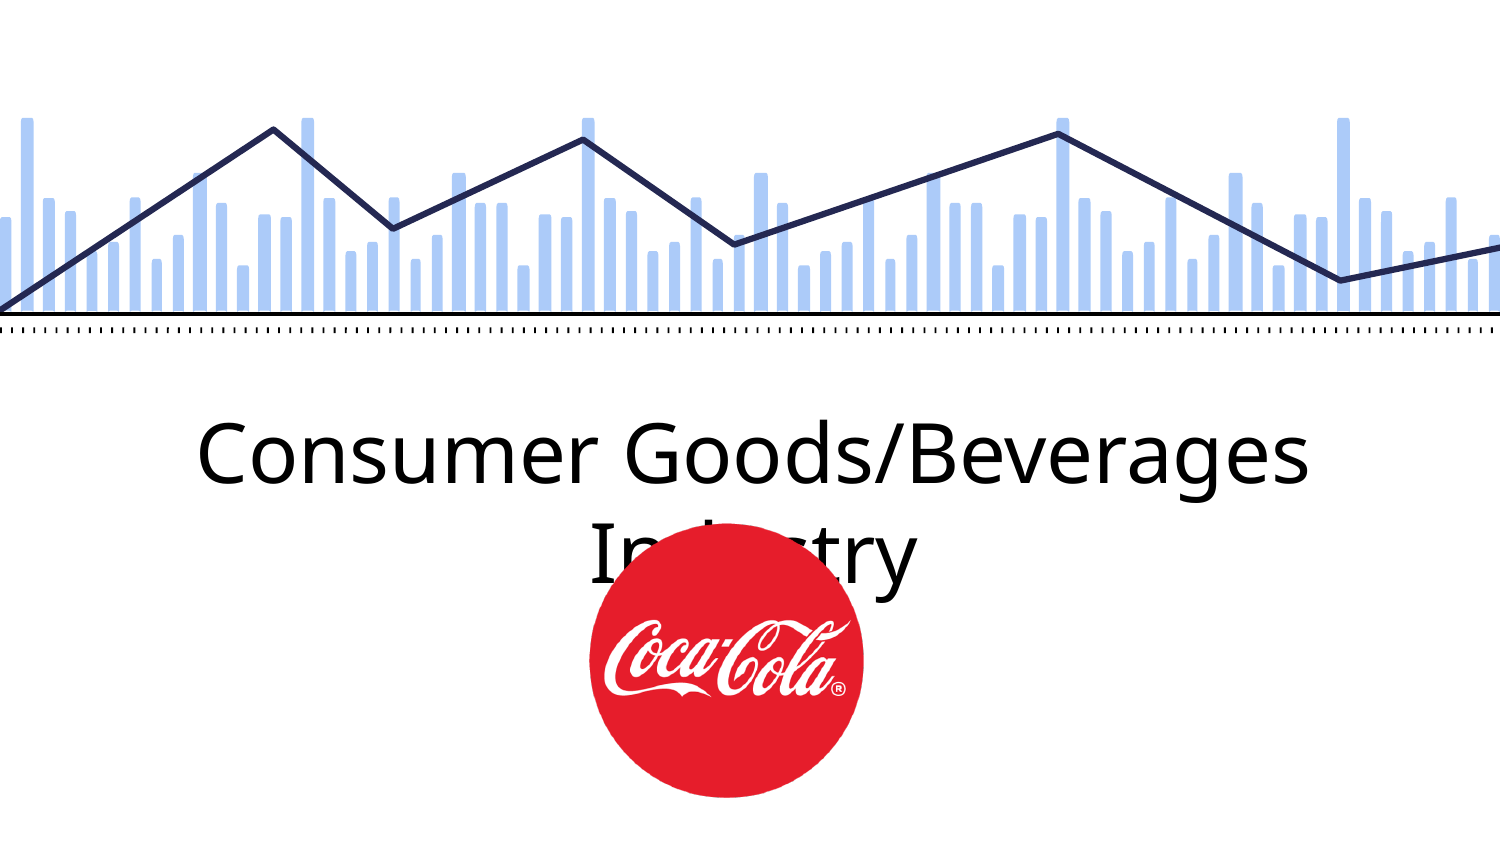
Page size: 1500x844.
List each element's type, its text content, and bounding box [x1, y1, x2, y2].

picture [589, 522, 864, 798]
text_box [0, 311, 1500, 334]
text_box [0, 117, 1500, 311]
title Consumer Goods/Beverages Industry [25, 385, 1483, 524]
